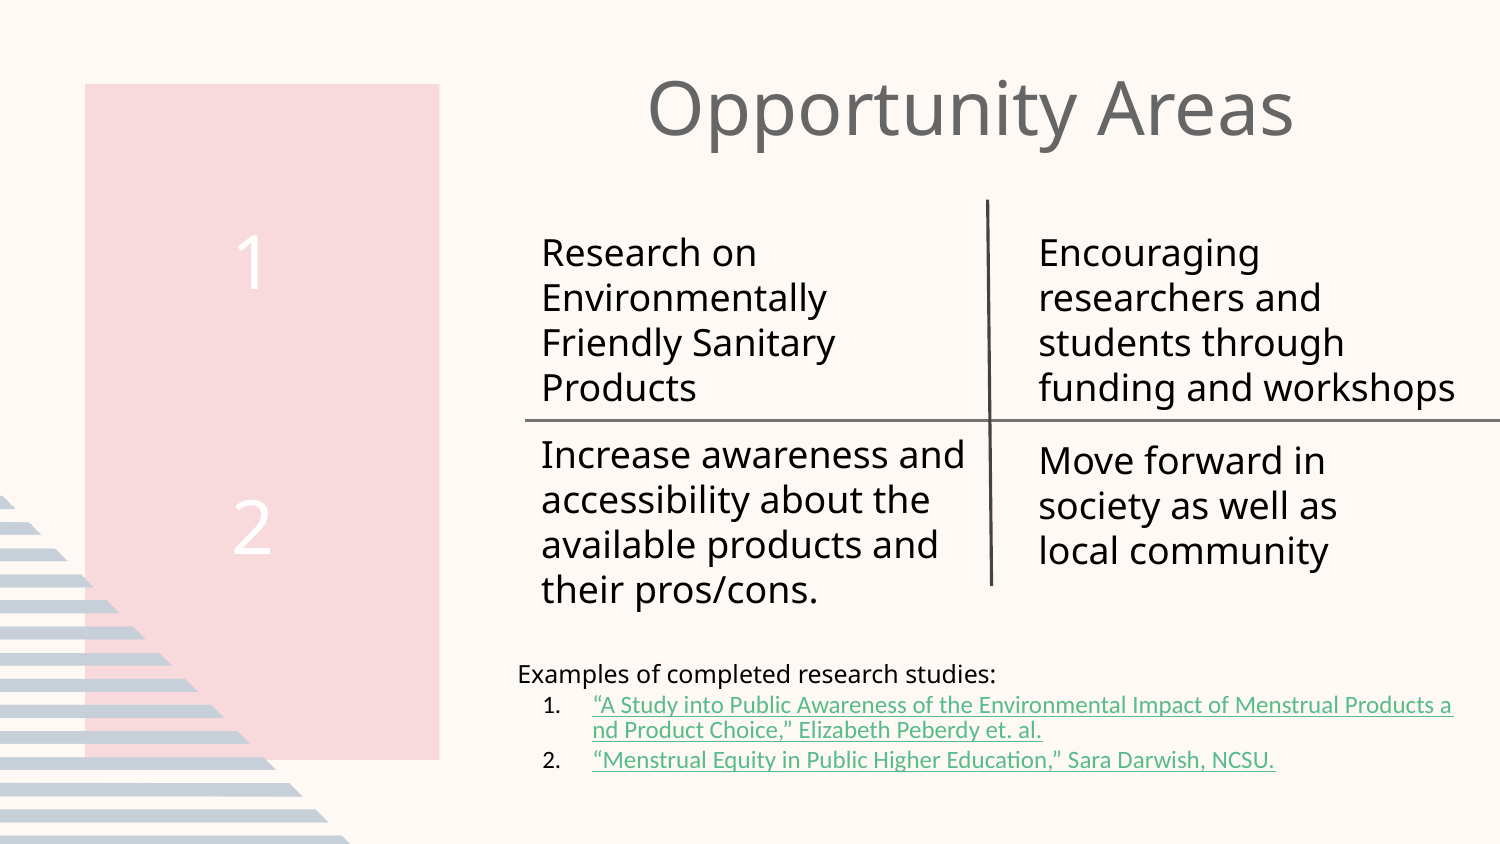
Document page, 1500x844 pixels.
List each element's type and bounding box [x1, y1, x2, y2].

text_box [987, 199, 992, 587]
picture [0, 0, 1500, 844]
